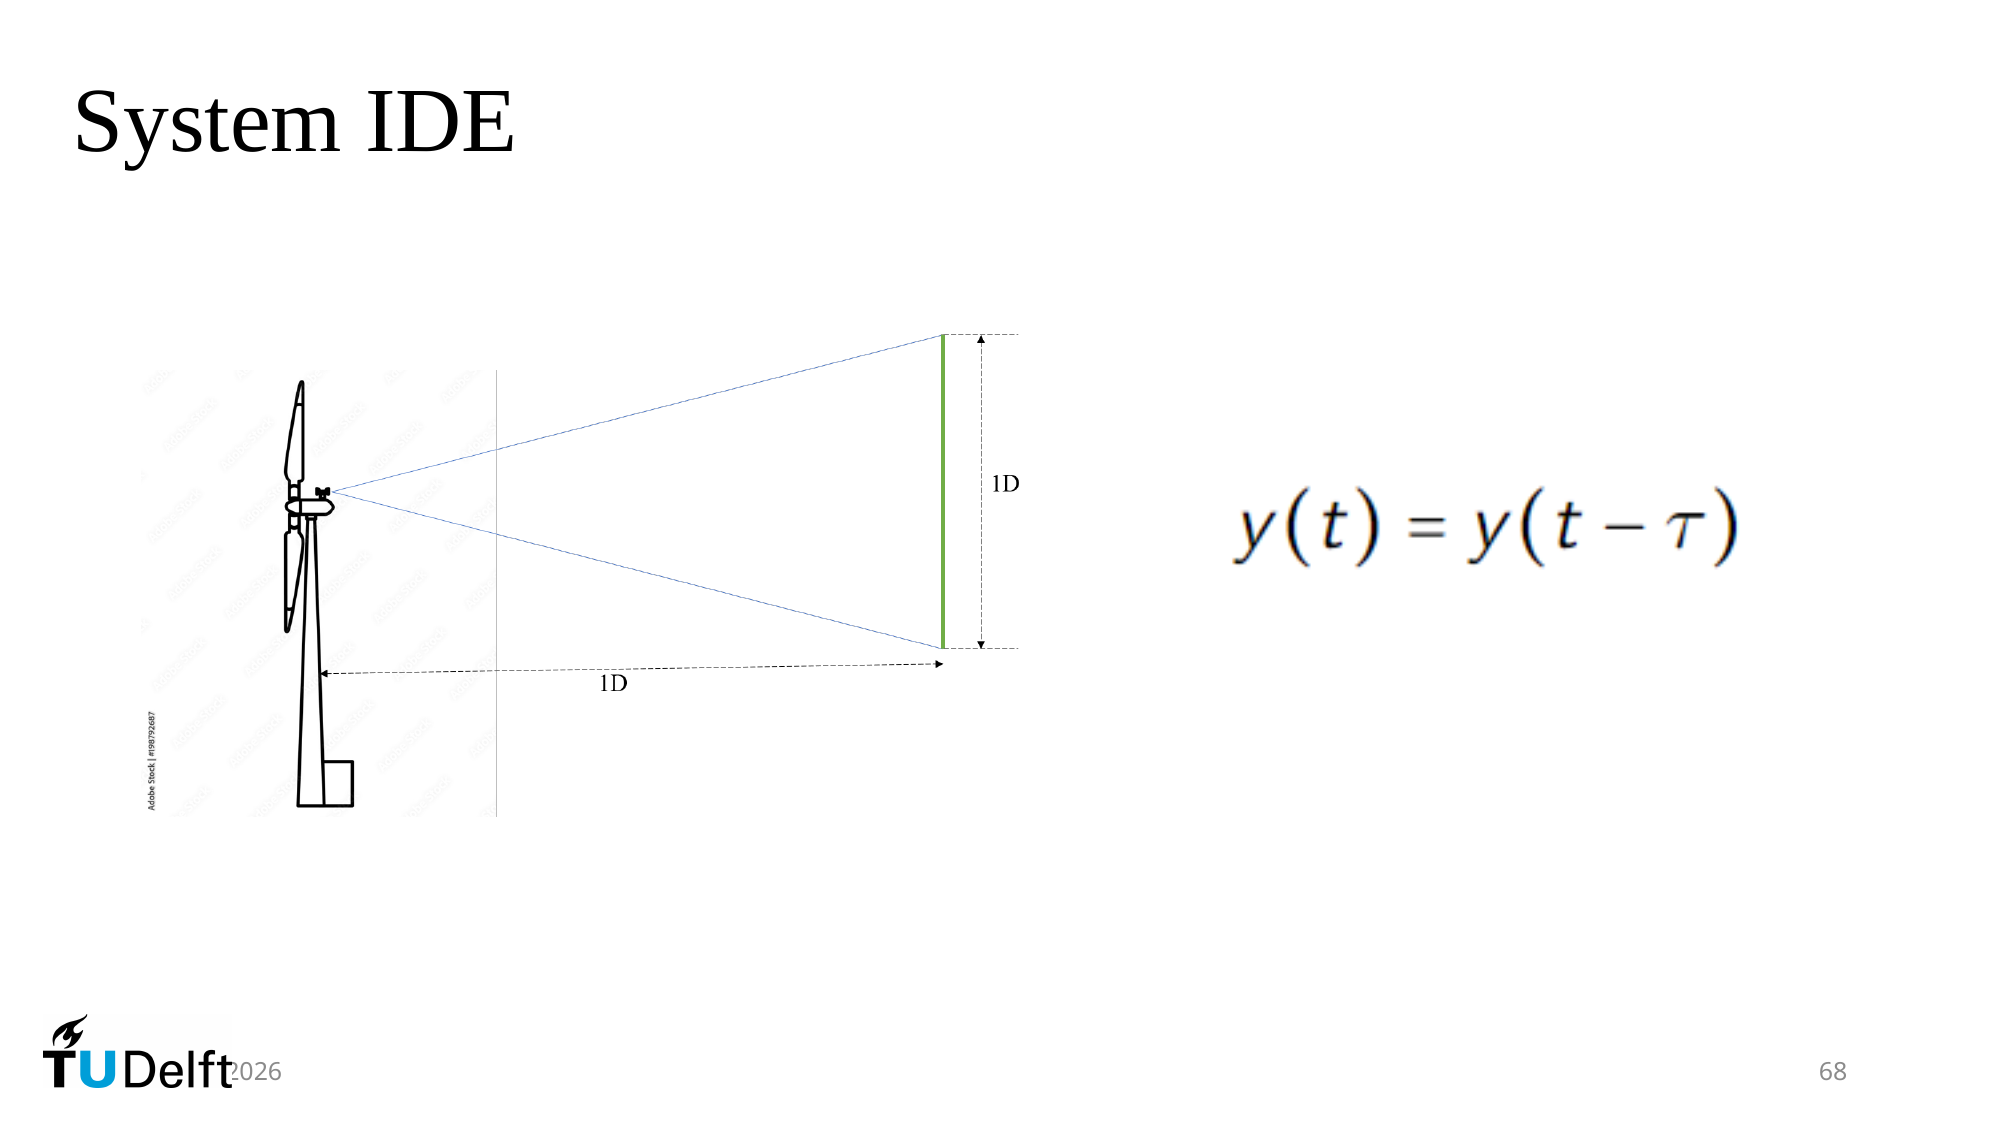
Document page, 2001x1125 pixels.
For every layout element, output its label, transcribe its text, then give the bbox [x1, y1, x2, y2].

picture [1183, 447, 1785, 602]
picture [43, 1014, 232, 1088]
title System IDE [57, 12, 1783, 231]
picture [141, 326, 1034, 817]
slide_number 68 [1412, 1042, 1863, 1103]
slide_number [137, 1042, 588, 1103]
